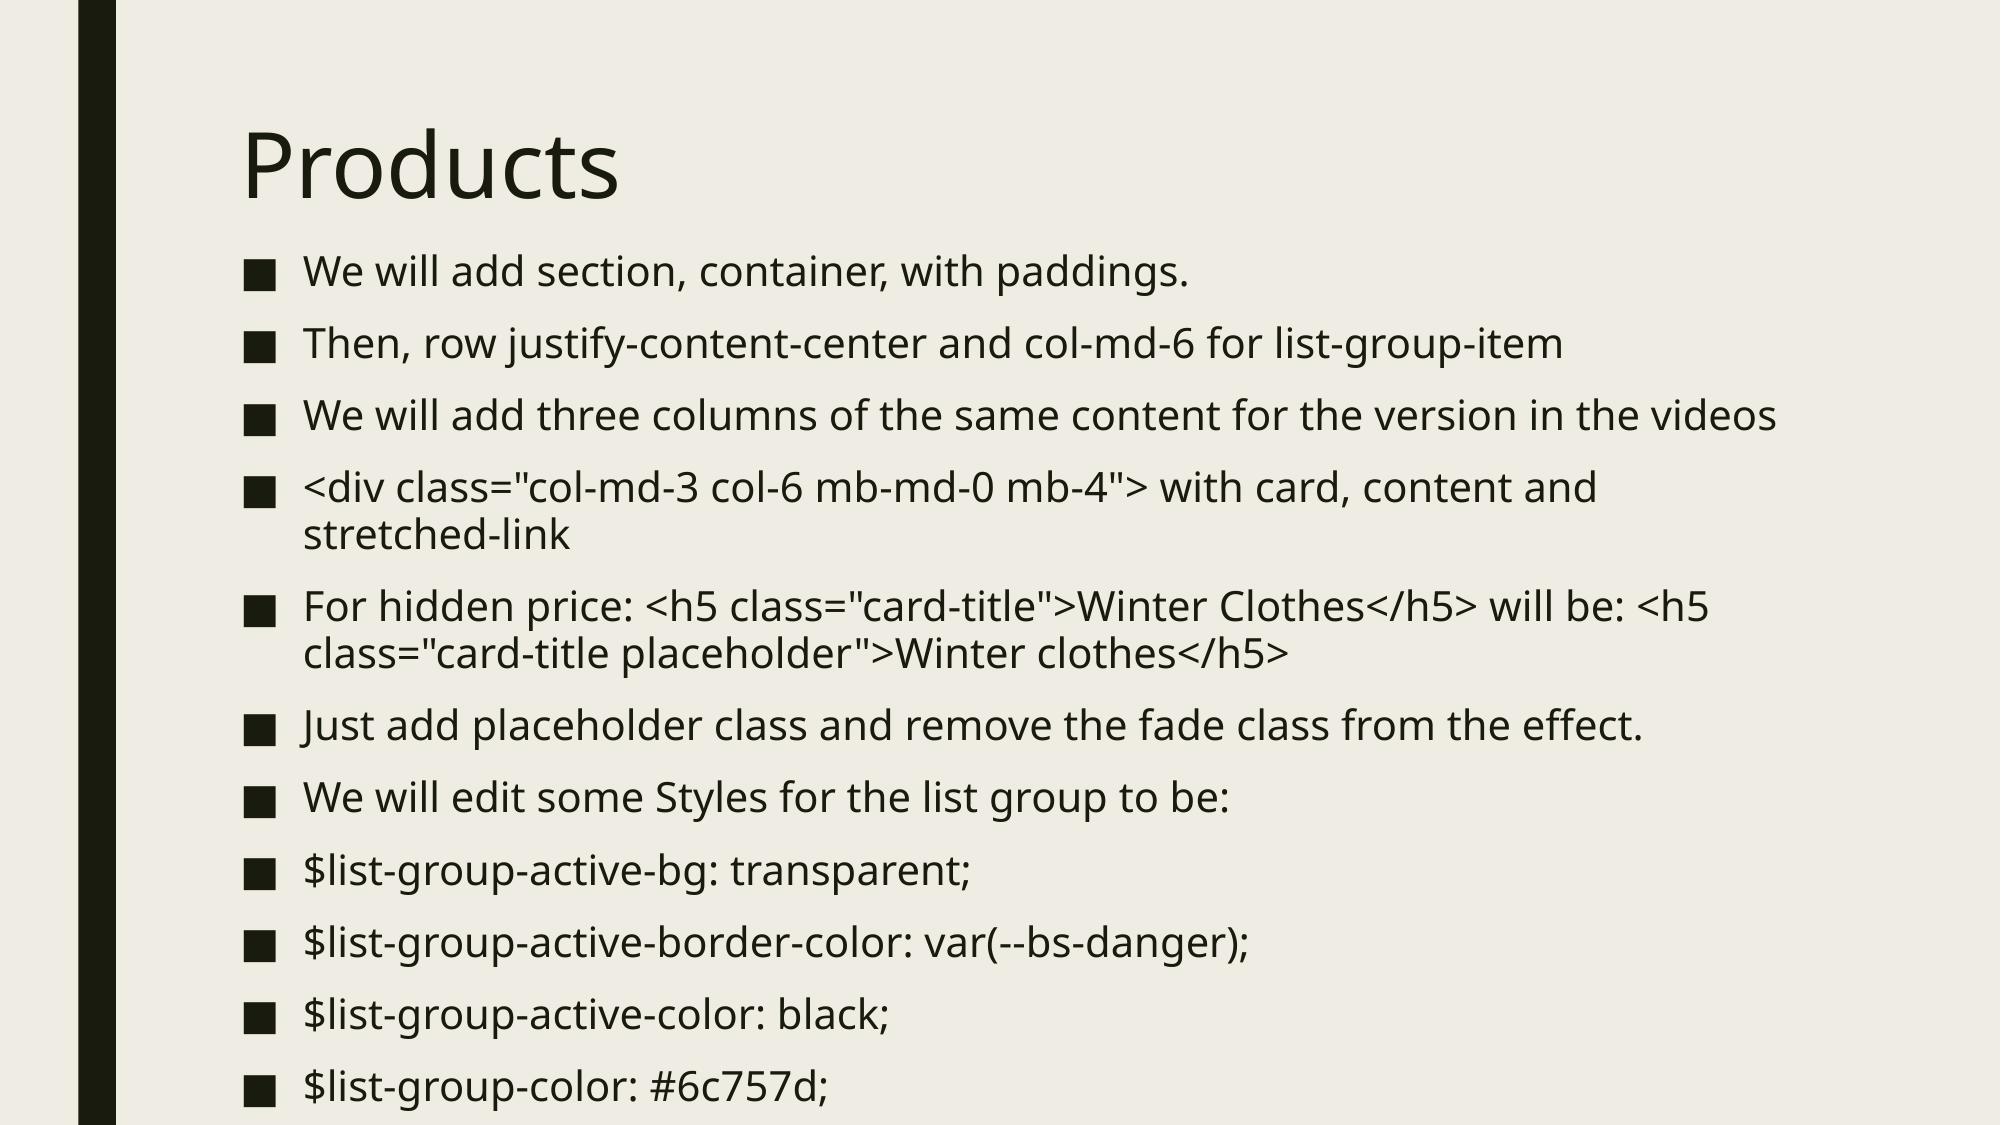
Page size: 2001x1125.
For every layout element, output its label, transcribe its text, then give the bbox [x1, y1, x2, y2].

list We will add section, container, with paddings. Then, row justify-content-center and col-md-6 for list-group-item We will add three columns of the same content for the version in the videos <div class="col-md-3 col-6 mb-md-0 mb-4"> with card, content and stretched-link For hidden price: <h5 class="card-title">Winter Clothes</h5> will be: <h5 class="card-title placeholder">Winter clothes</h5> Just add placeholder class and remove the fade class from the effect. We will edit some Styles for the list group to be: $list-group-active-bg: transparent; $list-group-active-border-color: var(--bs-danger); $list-group-active-color: black; $list-group-color: #6c757d; [225, 241, 1800, 1125]
title Products [225, 112, 1800, 229]
